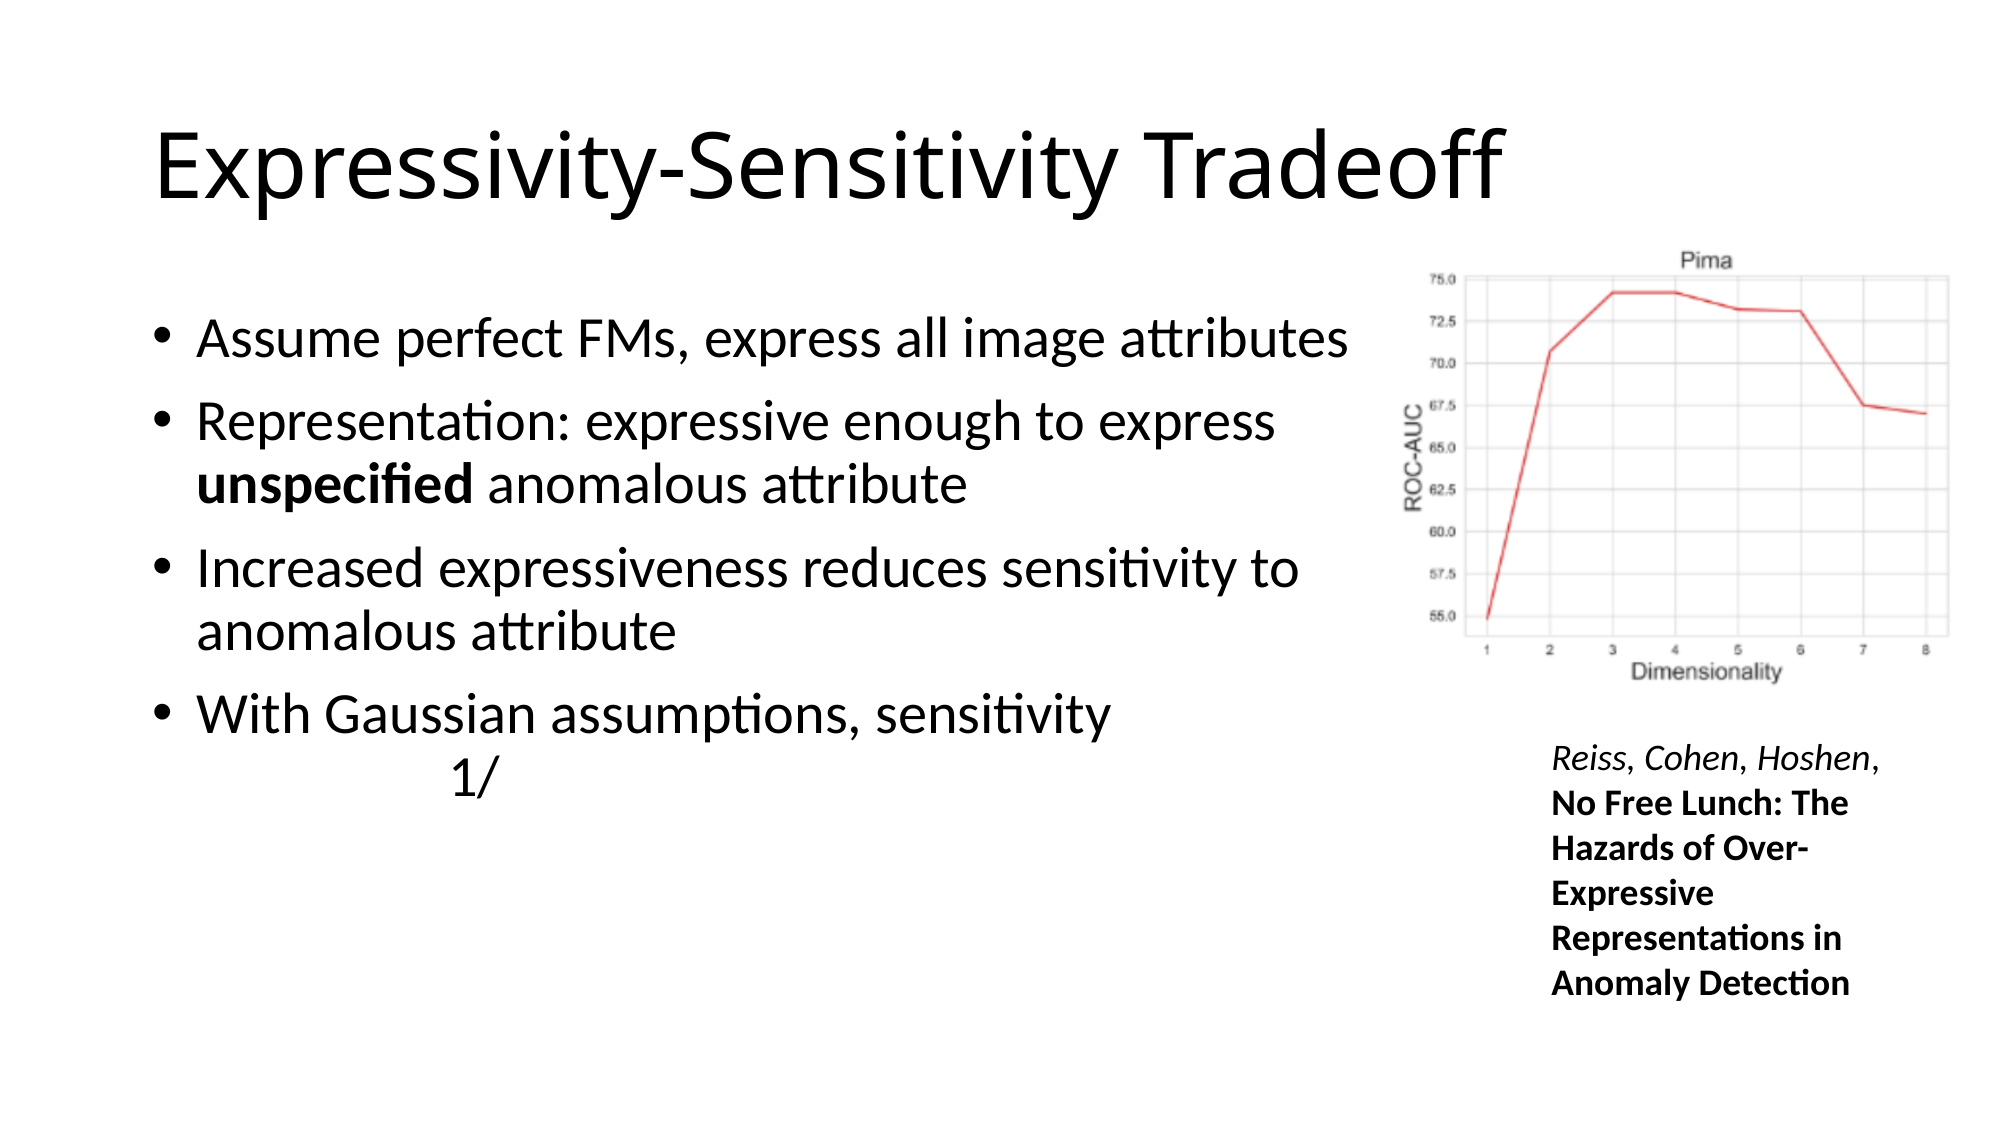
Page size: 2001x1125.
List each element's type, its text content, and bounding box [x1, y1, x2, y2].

picture [1397, 234, 1973, 696]
text_box Reiss, Cohen, Hoshen, No Free Lunch: The Hazards of Over-Expressive Representations in Anomaly Detection [1543, 725, 1939, 1011]
title Expressivity-Sensitivity Tradeoff [137, 59, 1863, 278]
